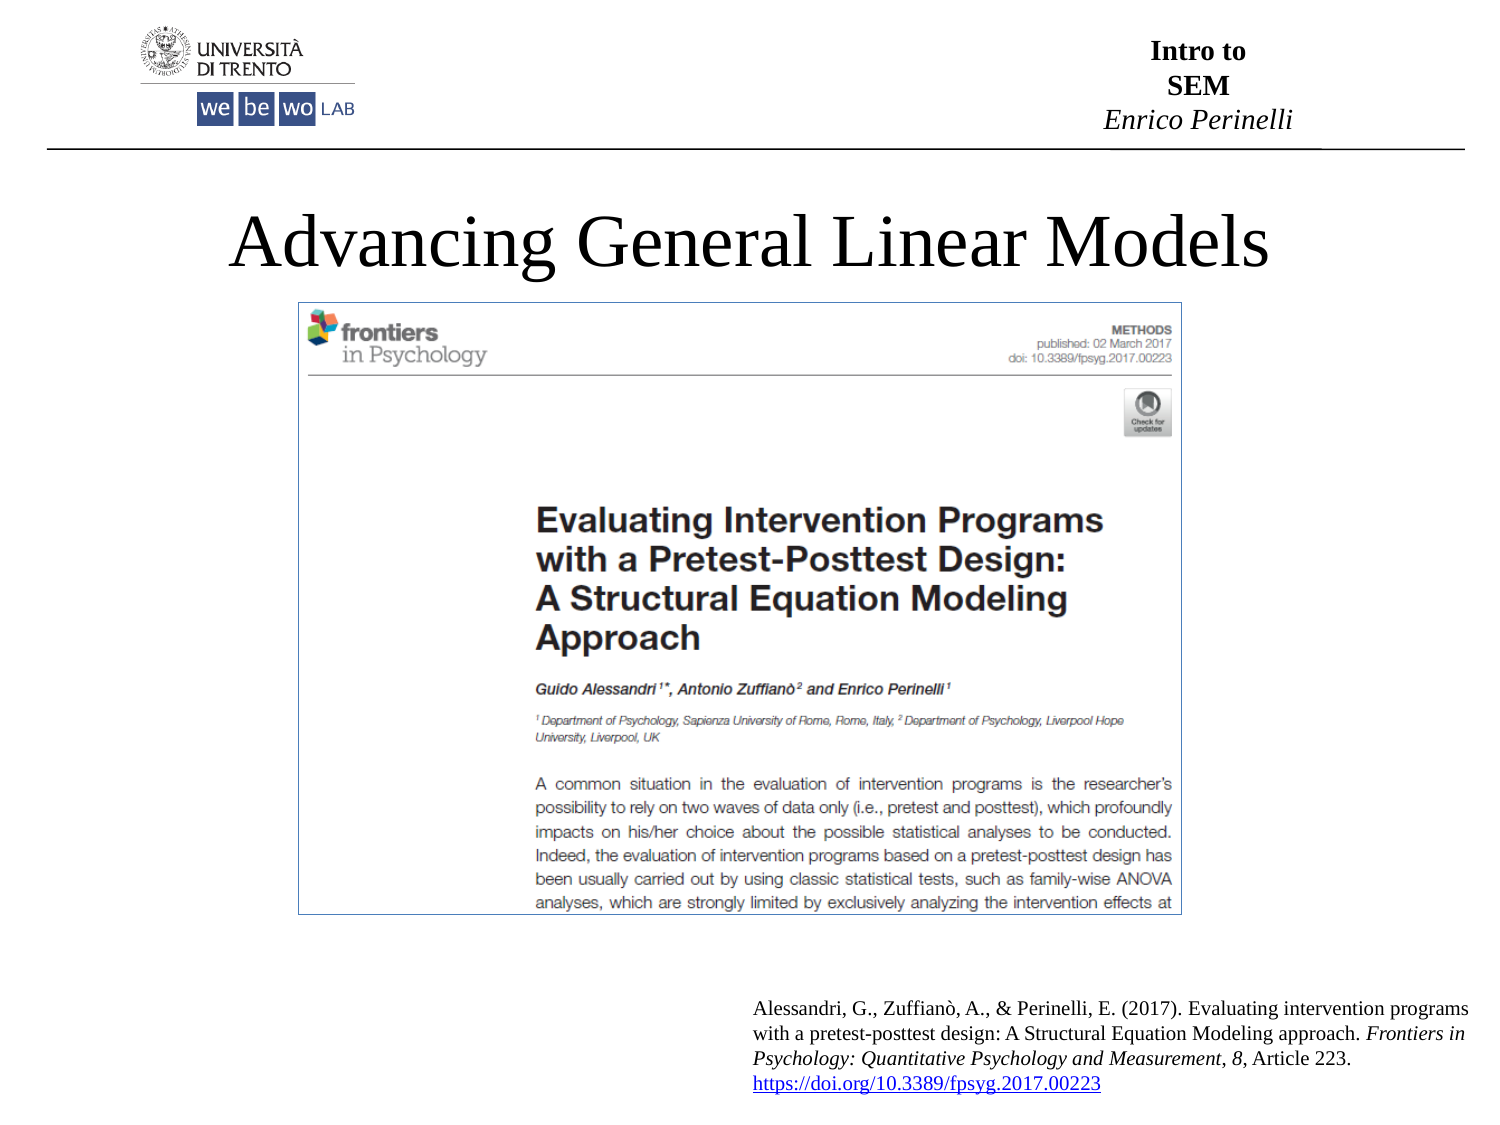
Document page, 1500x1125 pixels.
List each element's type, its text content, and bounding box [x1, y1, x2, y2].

picture [298, 302, 1182, 915]
text_box Alessandri, G., Zuffianò, A., & Perinelli, E. (2017). Evaluating intervention programs with a pretest-posttest design: A Structural Equation Modeling approach. Frontiers in Psychology: Quantitative Psychology and Measurement, 8, Article 223. https://doi.org/10.3389/fpsyg.2017.00223 [738, 987, 1489, 1103]
text_box Advancing General Linear Models [70, 184, 1430, 290]
text_box Intro to SEM Enrico Perinelli [1088, 23, 1309, 143]
picture [136, 19, 362, 134]
